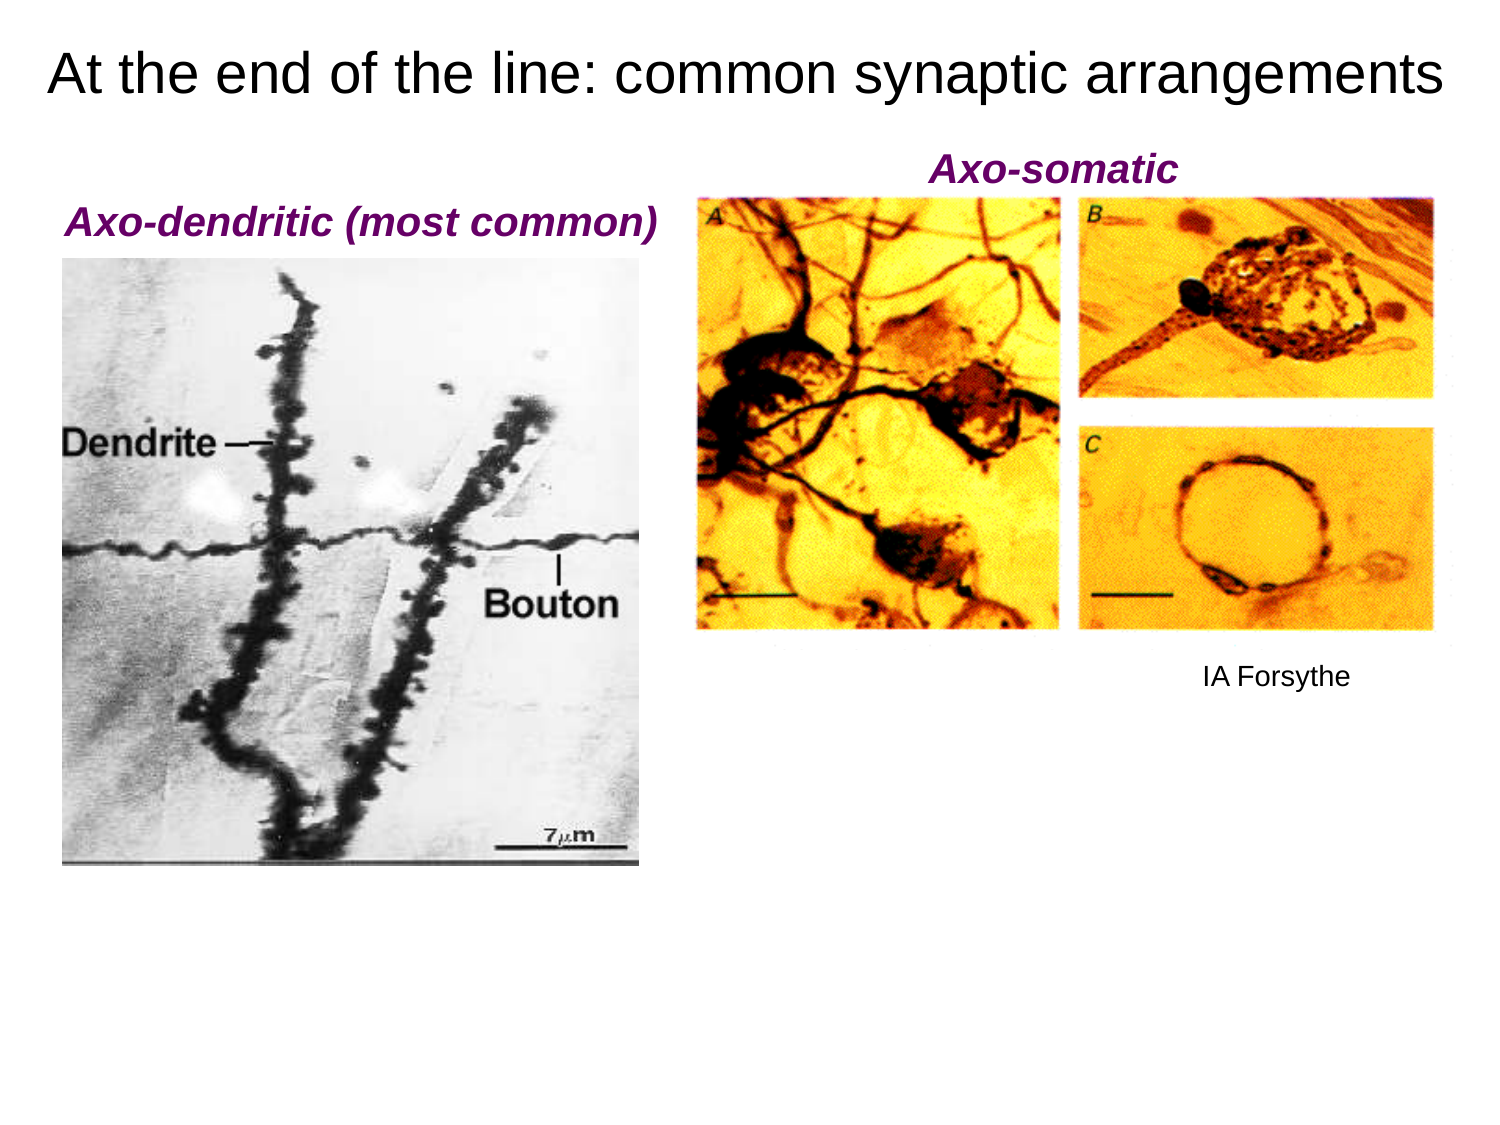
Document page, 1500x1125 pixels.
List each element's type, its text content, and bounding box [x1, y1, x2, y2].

picture [62, 258, 639, 867]
text_box At the end of the line: common synaptic arrangements [32, 27, 1462, 113]
picture [687, 187, 1463, 650]
text_box IA Forsythe [1187, 658, 1367, 700]
text_box Axo-dendritic (most common) [49, 187, 673, 253]
text_box Axo-somatic [913, 134, 1194, 185]
